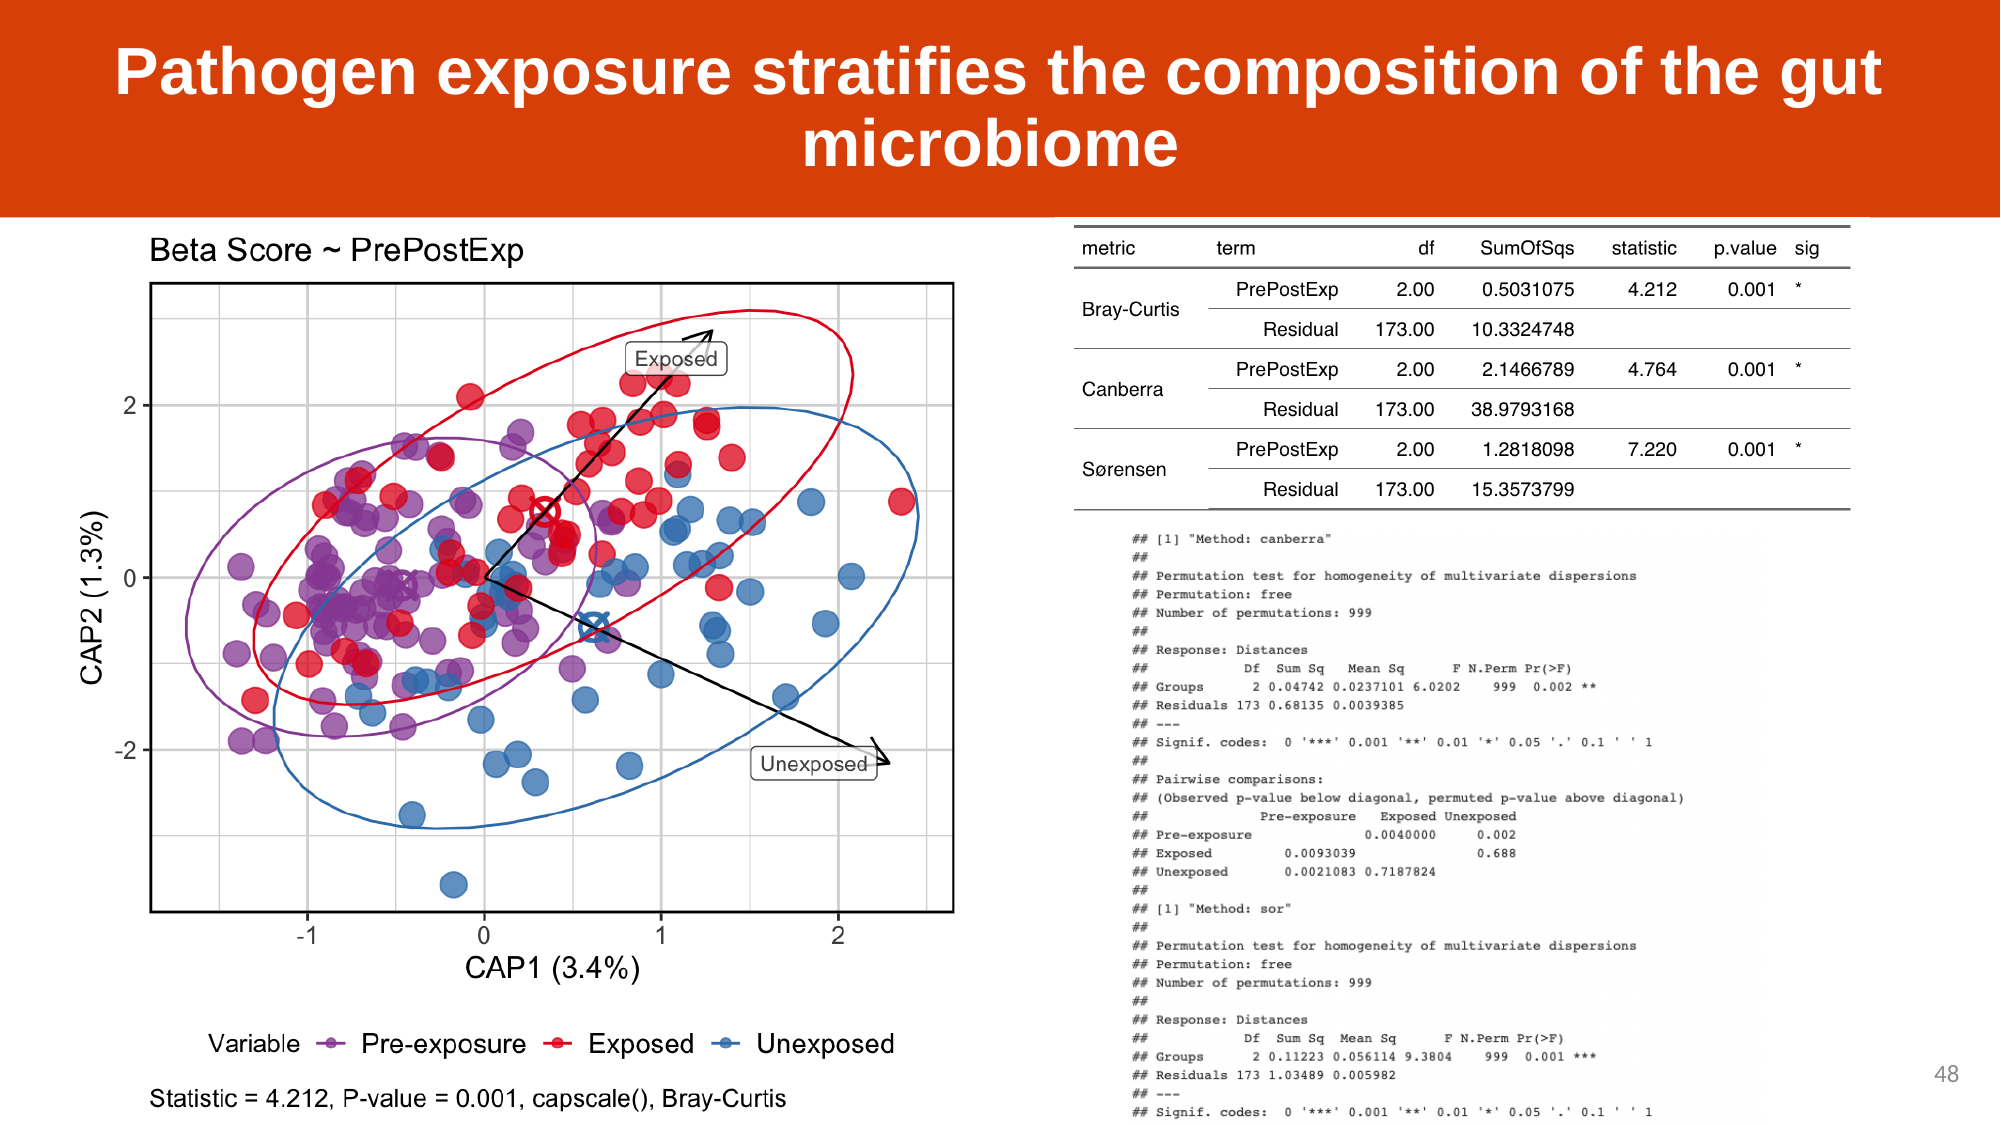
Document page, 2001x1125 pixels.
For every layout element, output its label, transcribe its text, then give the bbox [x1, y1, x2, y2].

title Pathogen exposure stratifies the composition of the gut microbiome [0, 0, 2000, 218]
picture [1055, 135, 1870, 1125]
slide_number 48 [1763, 1042, 1975, 1103]
picture [66, 223, 968, 1125]
